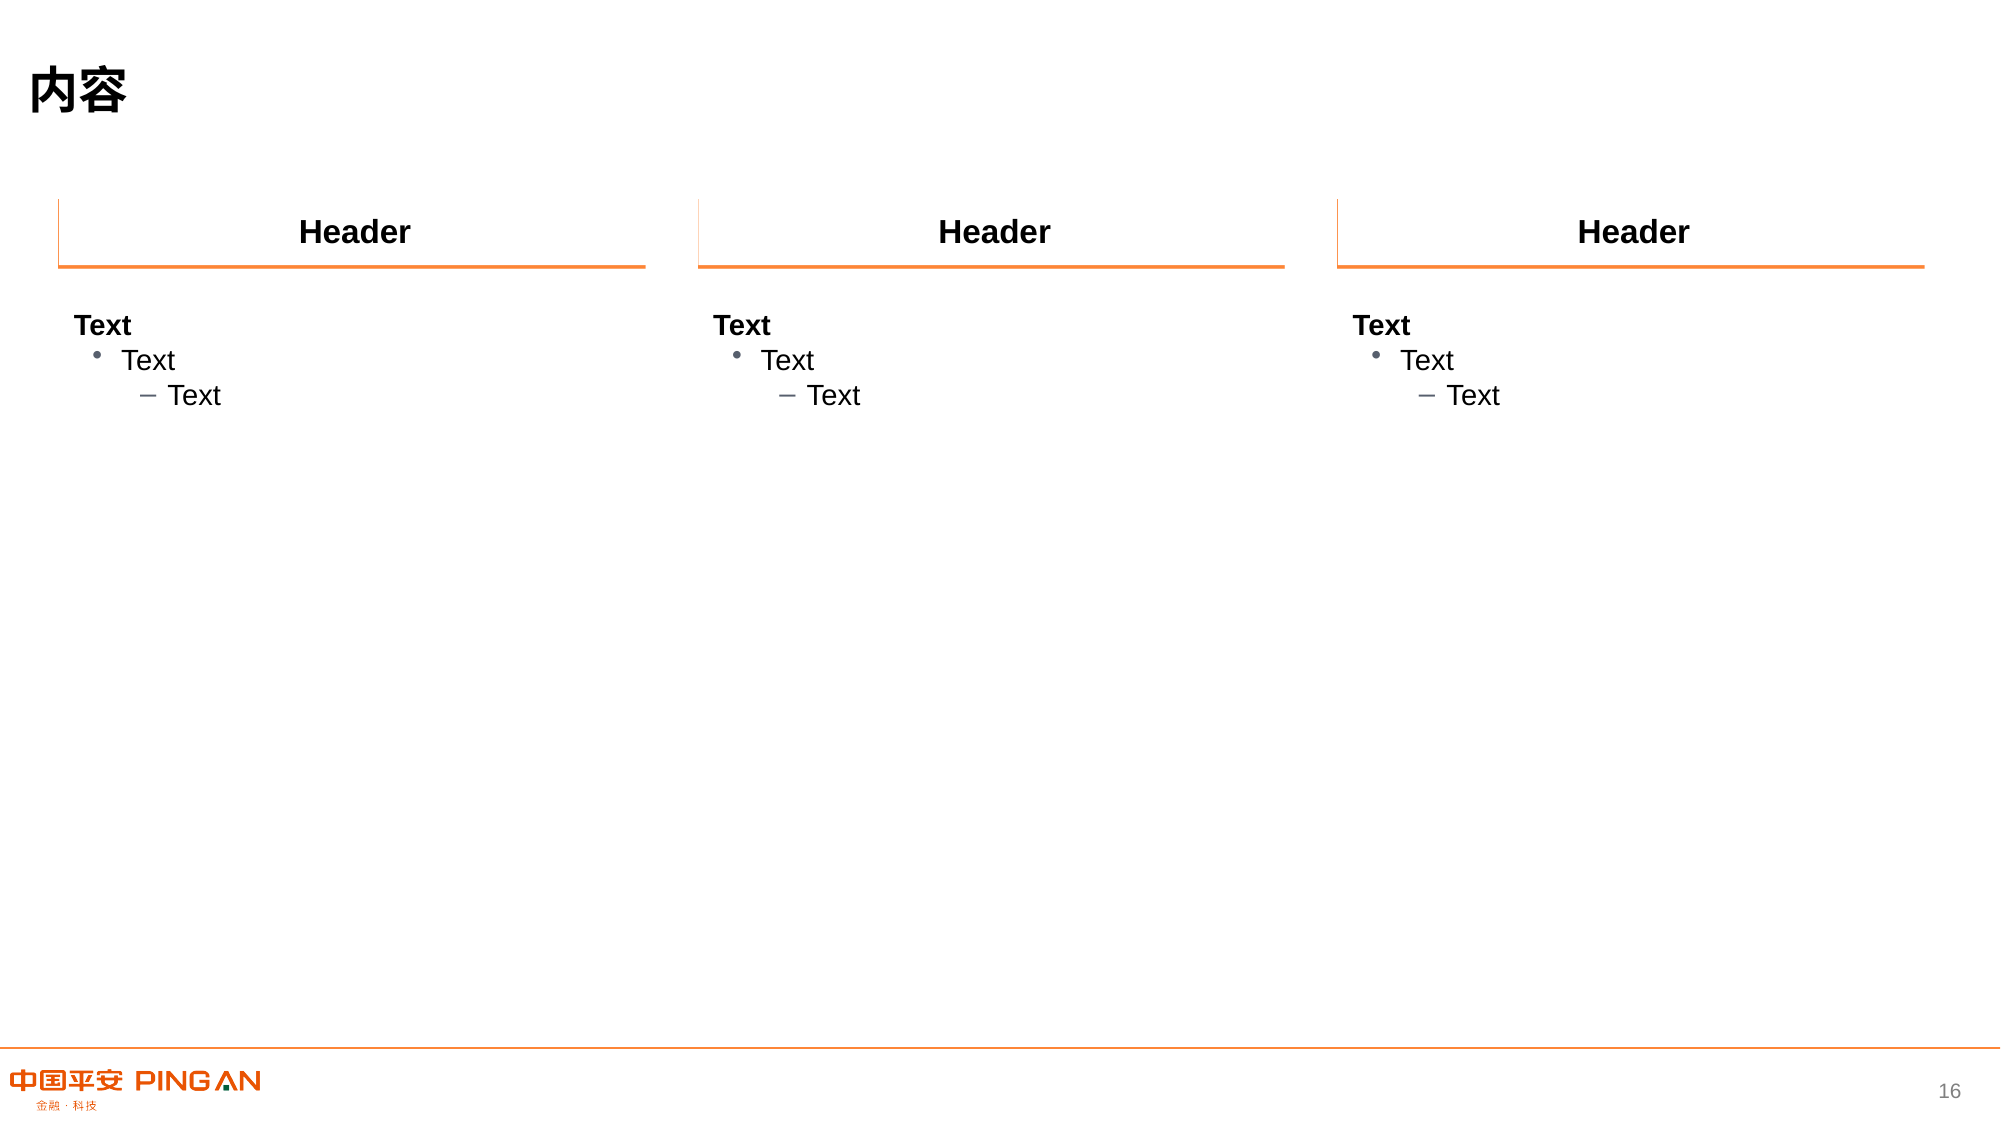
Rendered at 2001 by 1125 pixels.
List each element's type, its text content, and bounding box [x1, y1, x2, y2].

text_box Text Text Text [698, 291, 1291, 926]
text_box Text Text Text [58, 291, 652, 926]
text_box Header [698, 195, 1291, 266]
text_box Header [1337, 195, 1931, 266]
picture [10, 1069, 260, 1111]
text_box 内容 [28, 29, 1822, 148]
text_box Text Text Text [1337, 291, 1931, 926]
text_box Header [58, 195, 652, 266]
